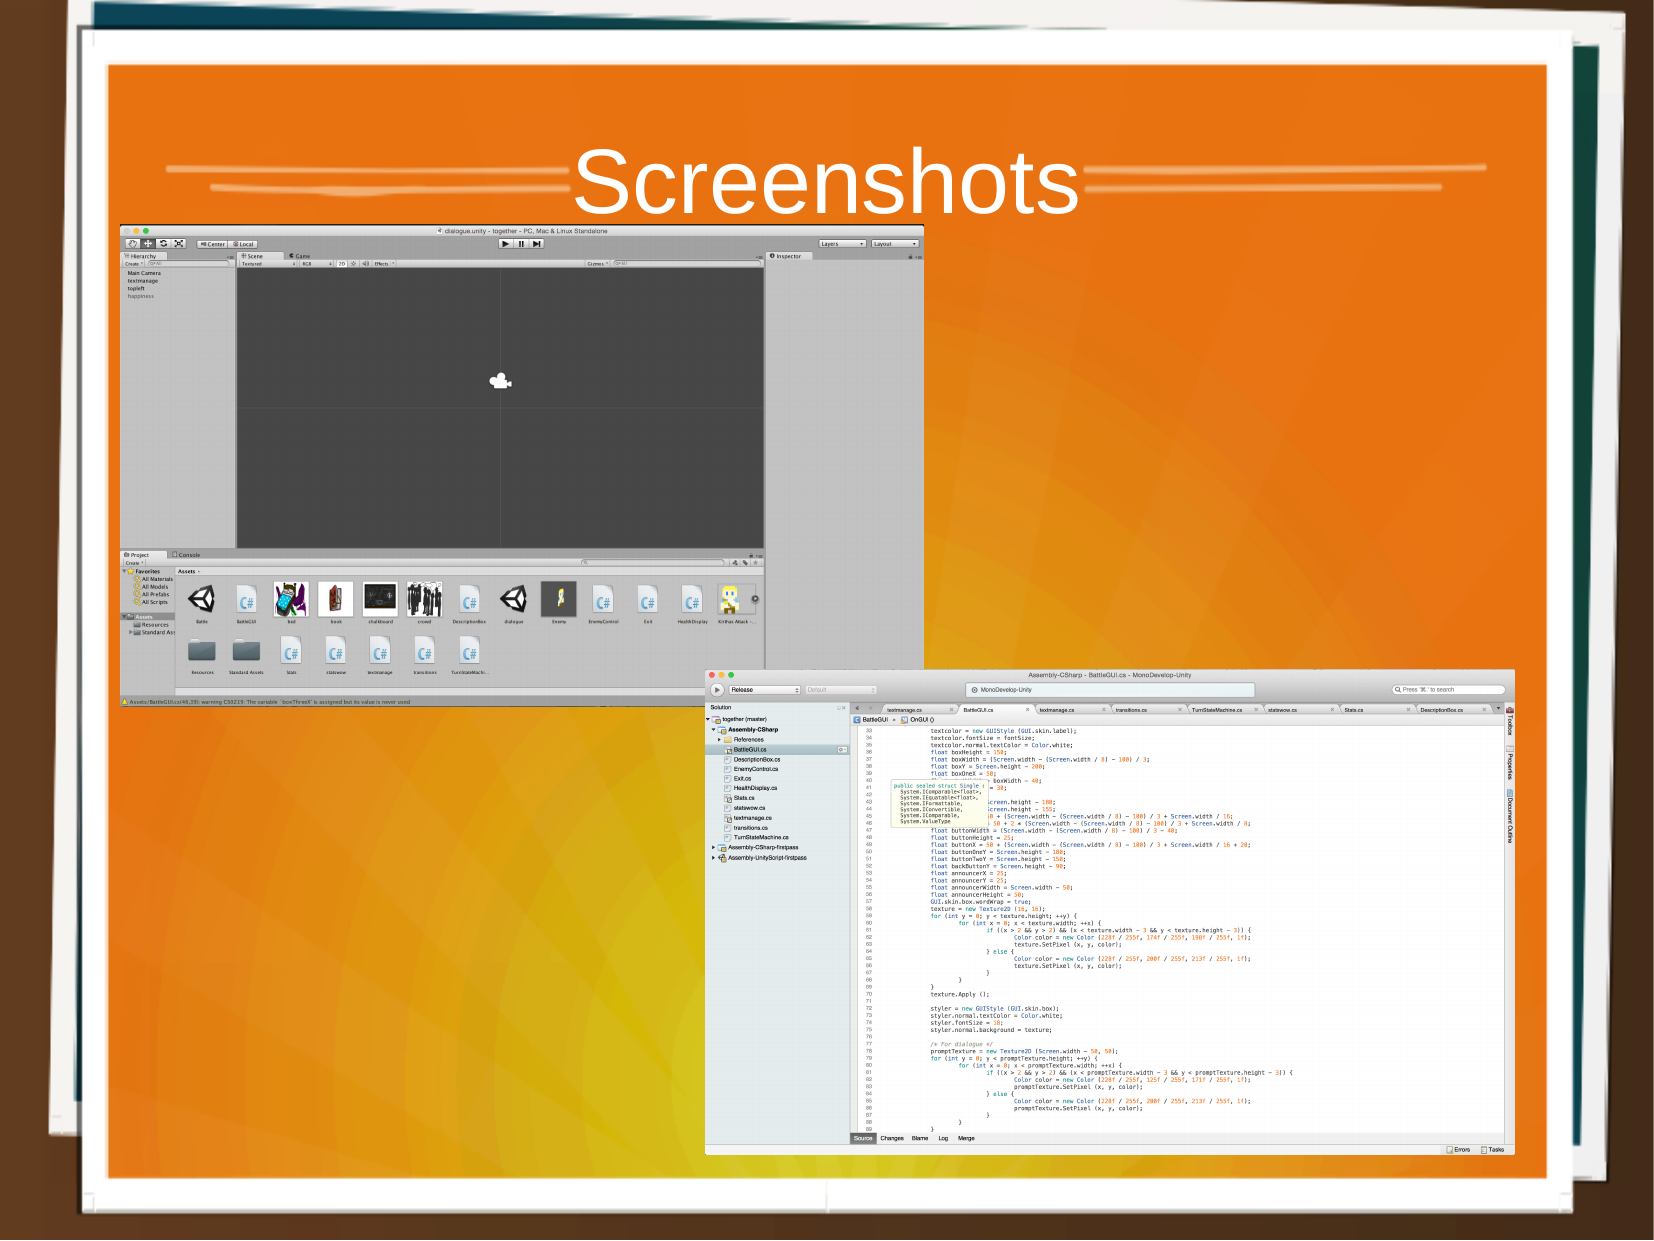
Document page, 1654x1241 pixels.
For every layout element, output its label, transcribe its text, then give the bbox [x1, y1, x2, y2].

picture [0, 0, 1654, 1240]
text_box Screenshots [566, 78, 1087, 276]
